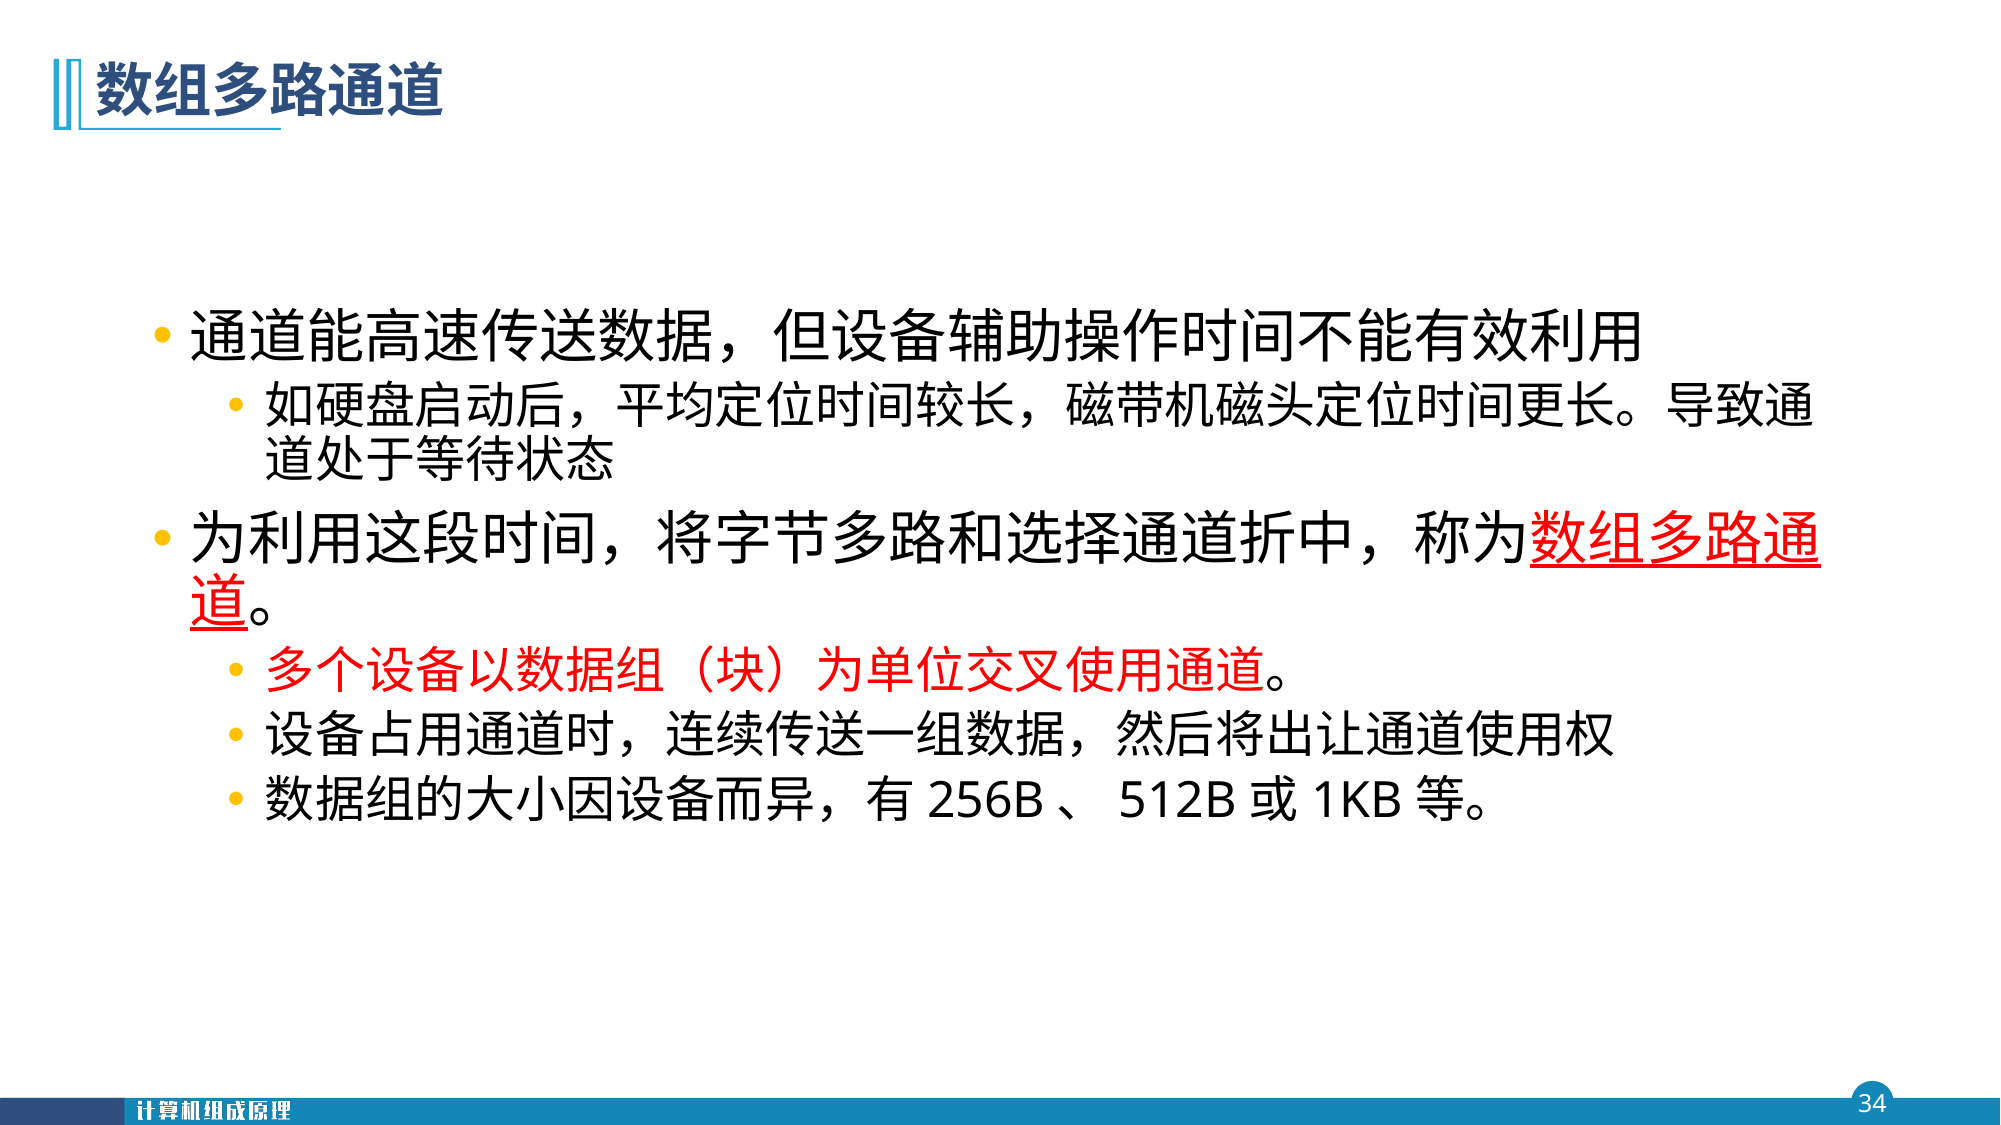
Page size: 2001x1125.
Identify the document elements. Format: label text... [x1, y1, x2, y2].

list 通道能高速传送数据，但设备辅助操作时间不能有效利用 如硬盘启动后，平均定位时间较长，磁带机磁头定位时间更长。导致通道处于等待状态 为利用这段时间，将字节多路和选择通道折中，称为数组多路通道。 多个设备以数据组（块）为单位交叉使用通道。 设备占用通道时，连续传送一组数据，然后将出让通道使用权 数据组的大小因设备而异，有256B、512B或1KB等。 [137, 299, 1863, 1014]
title 数组多路通道 [80, 42, 1805, 144]
